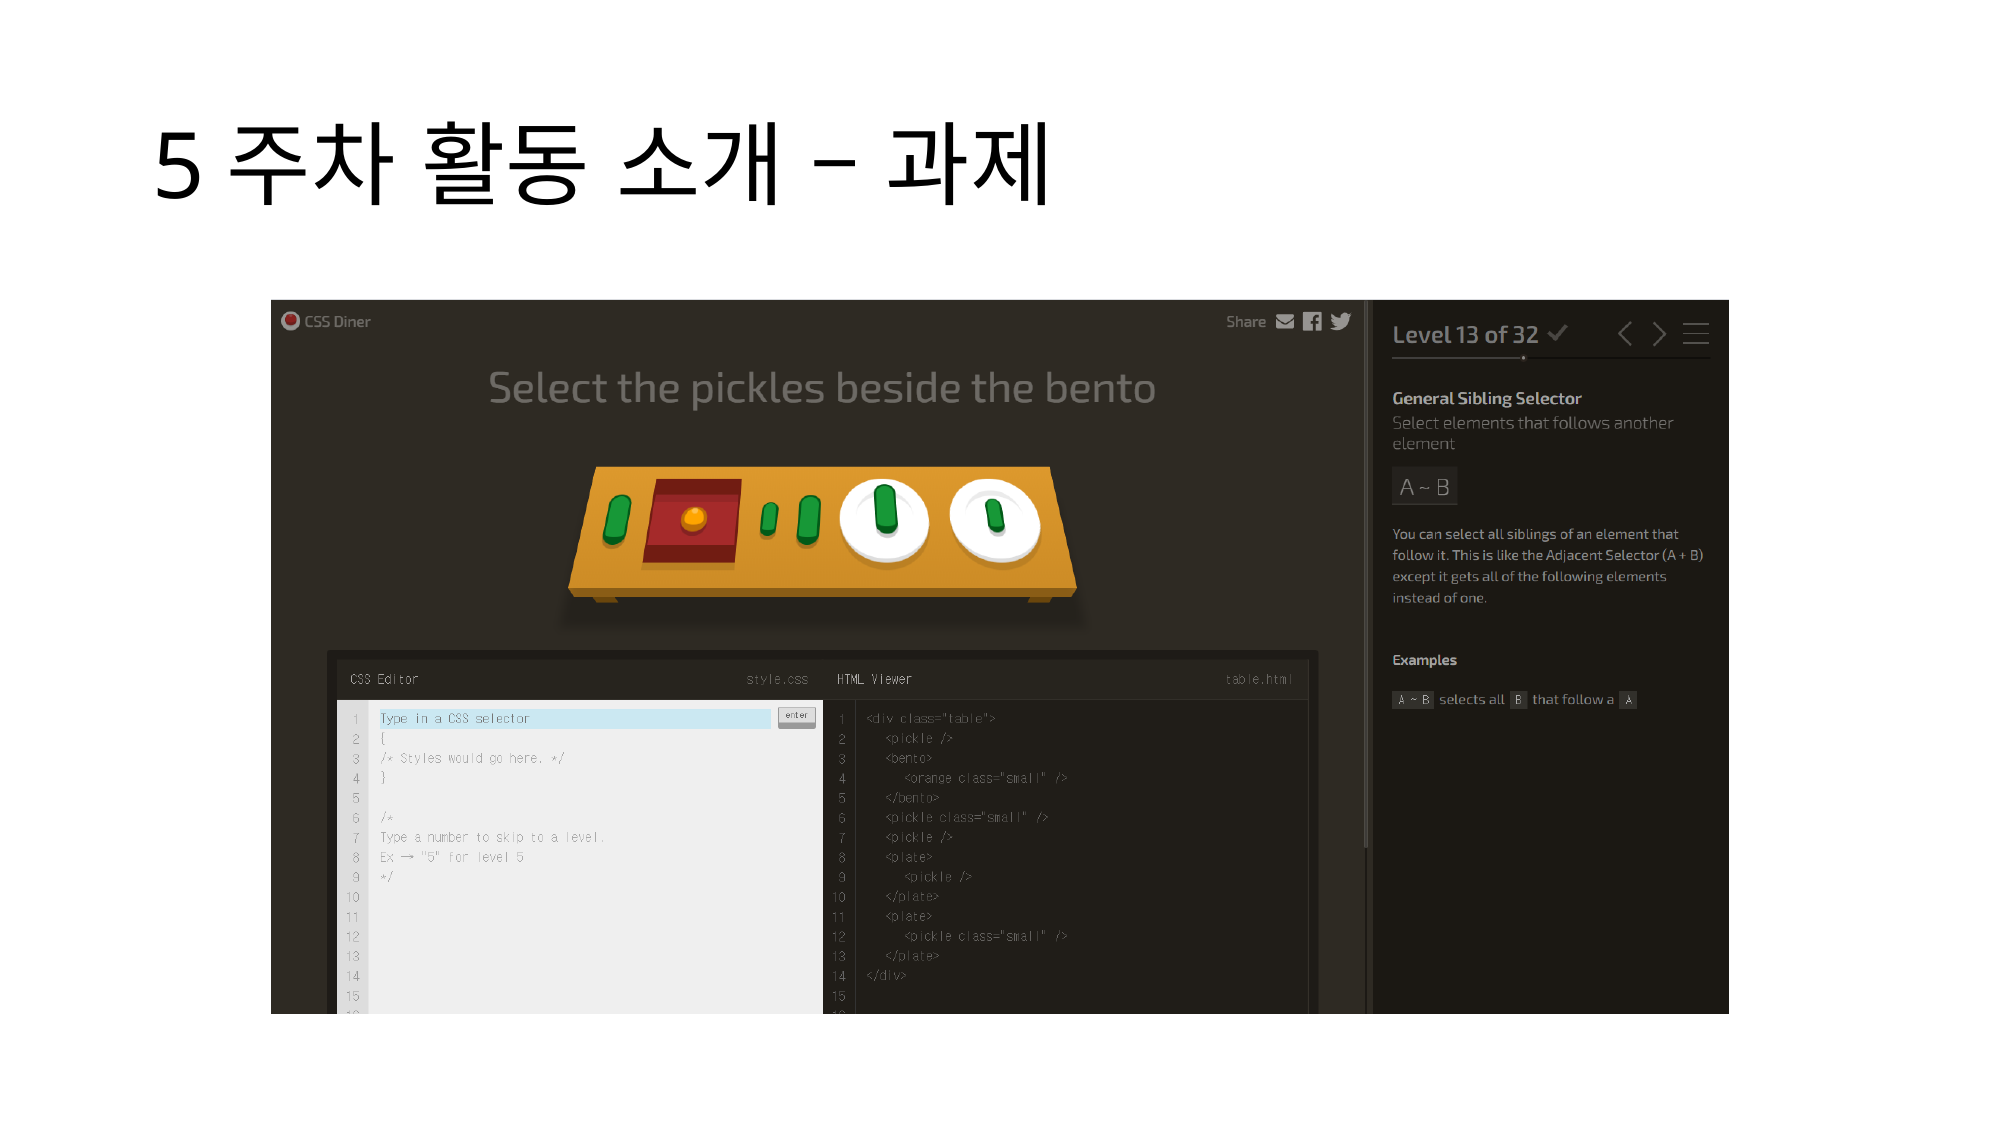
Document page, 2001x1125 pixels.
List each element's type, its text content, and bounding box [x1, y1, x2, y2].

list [271, 299, 1729, 1014]
title 5주차 활동 소개 – 과제 [137, 59, 1863, 278]
